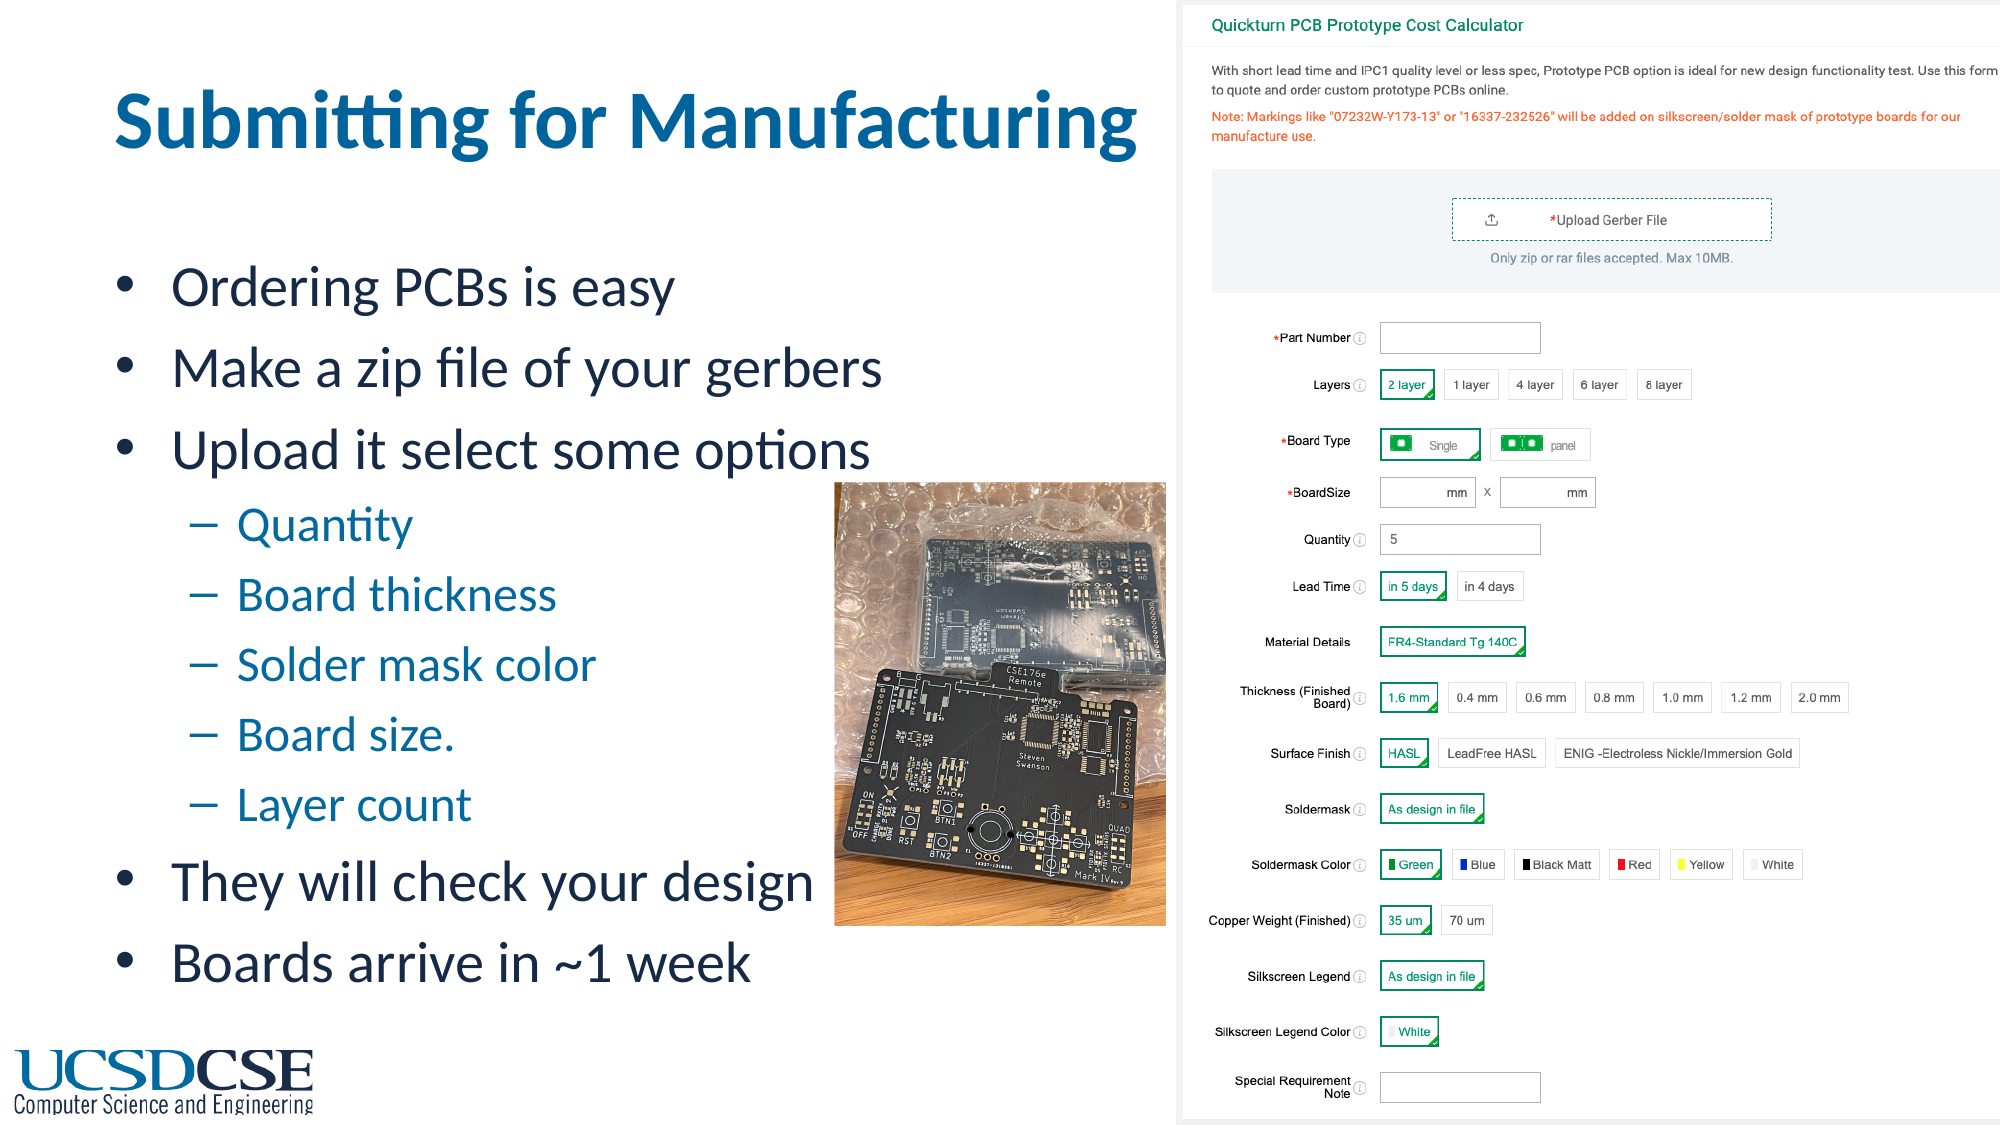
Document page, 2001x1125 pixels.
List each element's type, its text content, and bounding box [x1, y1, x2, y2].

title Submitting for Manufacturing [99, 9, 1171, 222]
picture [778, 0, 2000, 1125]
list Ordering PCBs is easy Make a zip file of your gerbers Upload it select some options Quantity Board thickness Solder mask color Board size. Layer count They will check your design Boards arrive in ~1 week [99, 237, 975, 1005]
